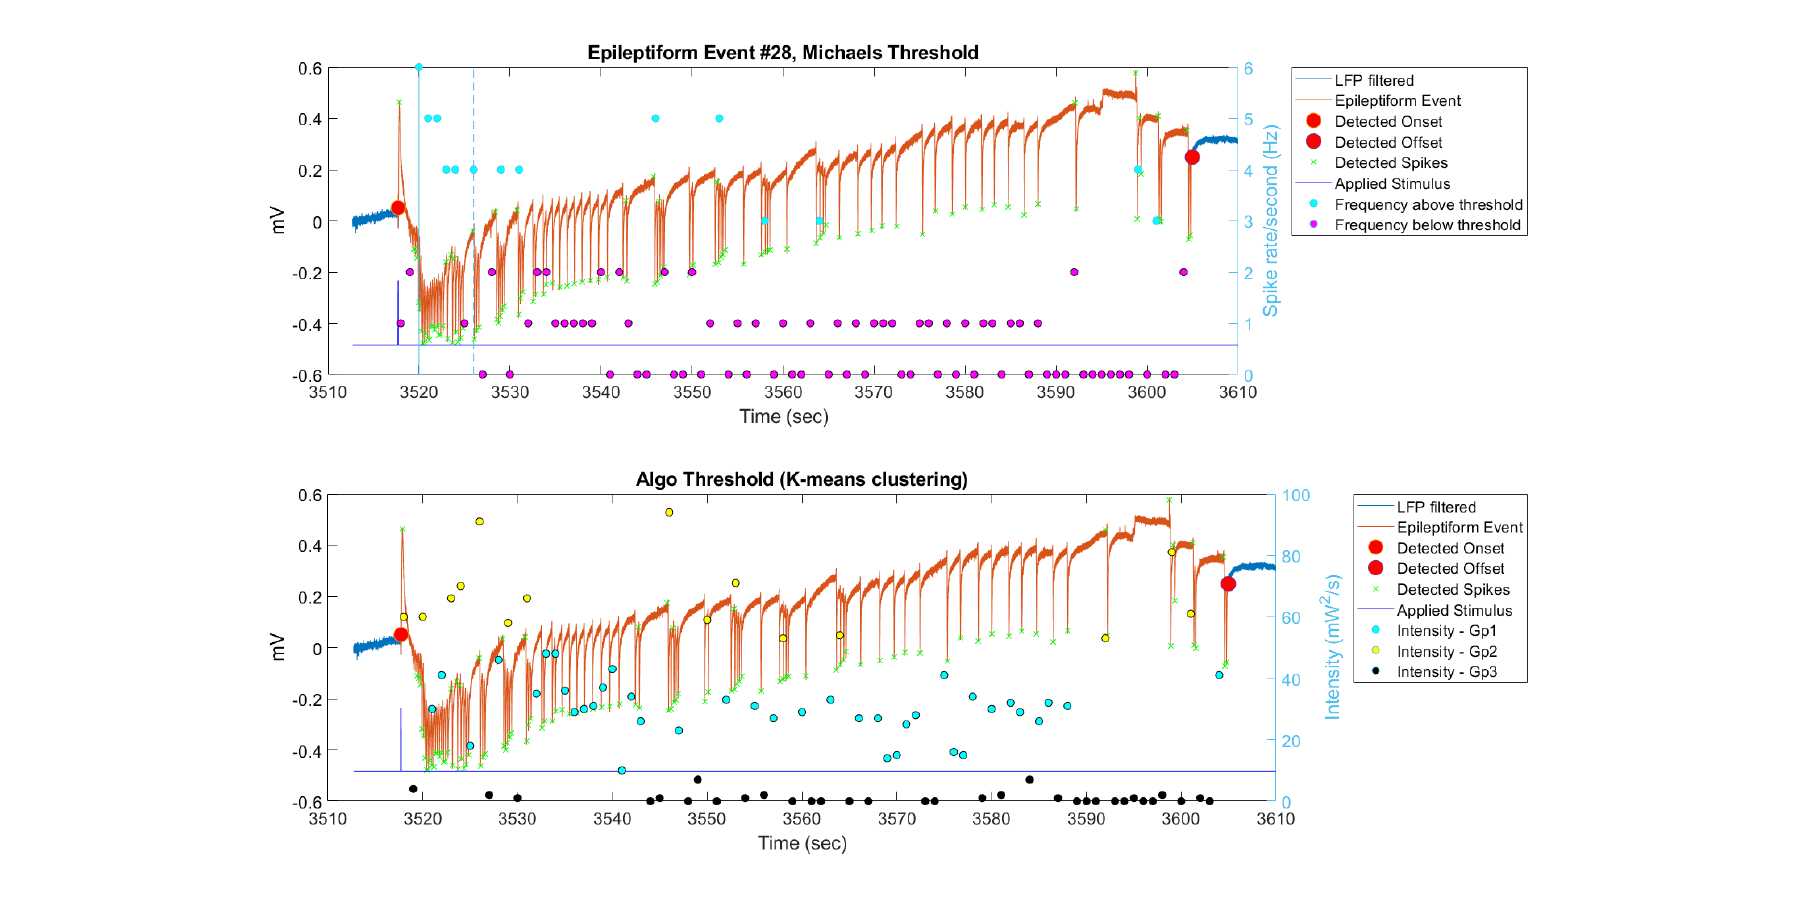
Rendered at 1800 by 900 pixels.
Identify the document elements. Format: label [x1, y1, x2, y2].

picture [126, 0, 1674, 900]
